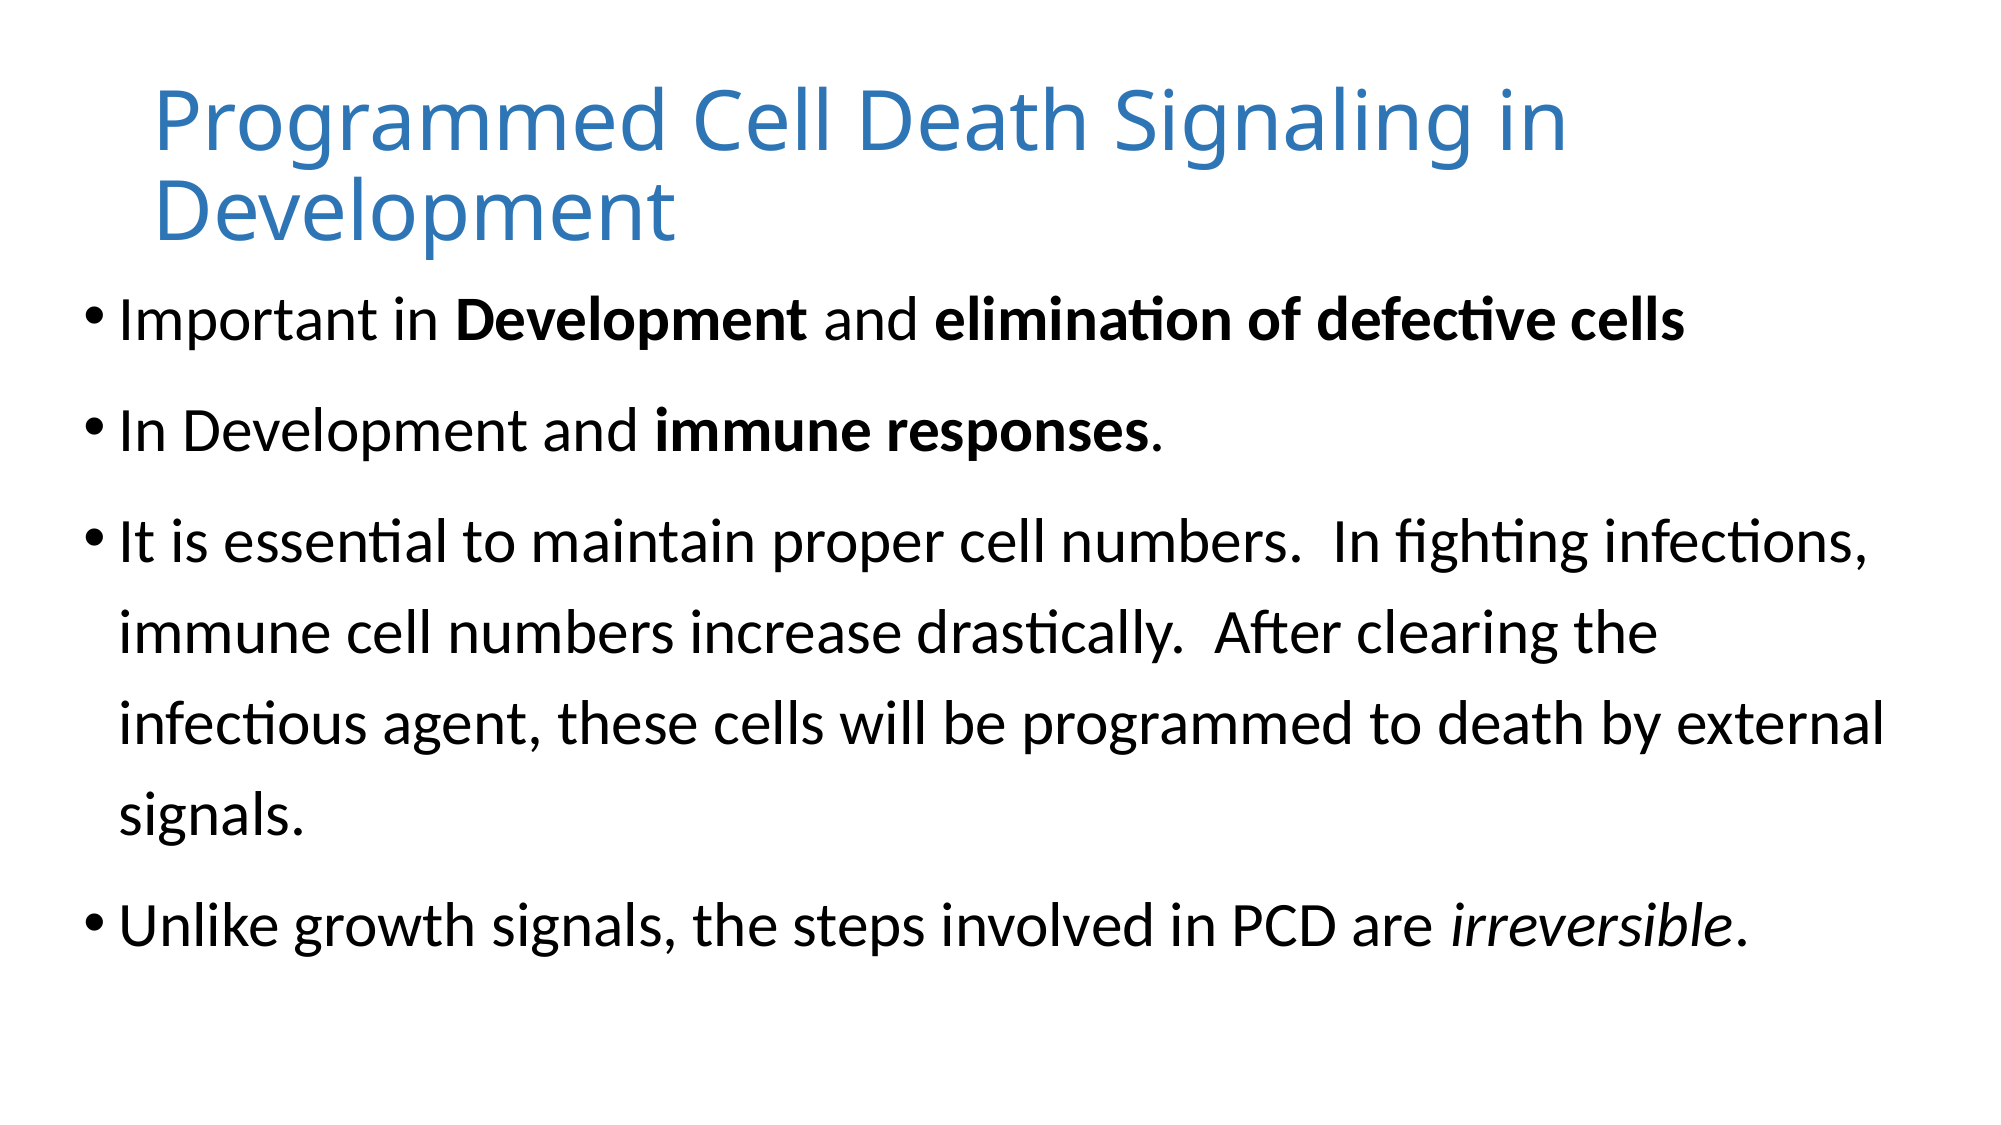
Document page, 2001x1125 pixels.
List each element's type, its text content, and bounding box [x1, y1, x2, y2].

title Programmed Cell Death Signaling in Development [137, 59, 1863, 254]
list Important in Development and elimination of defective cells In Development and immune responses. It is essential to maintain proper cell numbers. In fighting infections, immune cell numbers increase drastically. After clearing the infectious agent, these cells will be programmed to death by external signals. Unlike growth signals, the steps involved in PCD are irreversible. [68, 254, 1922, 974]
